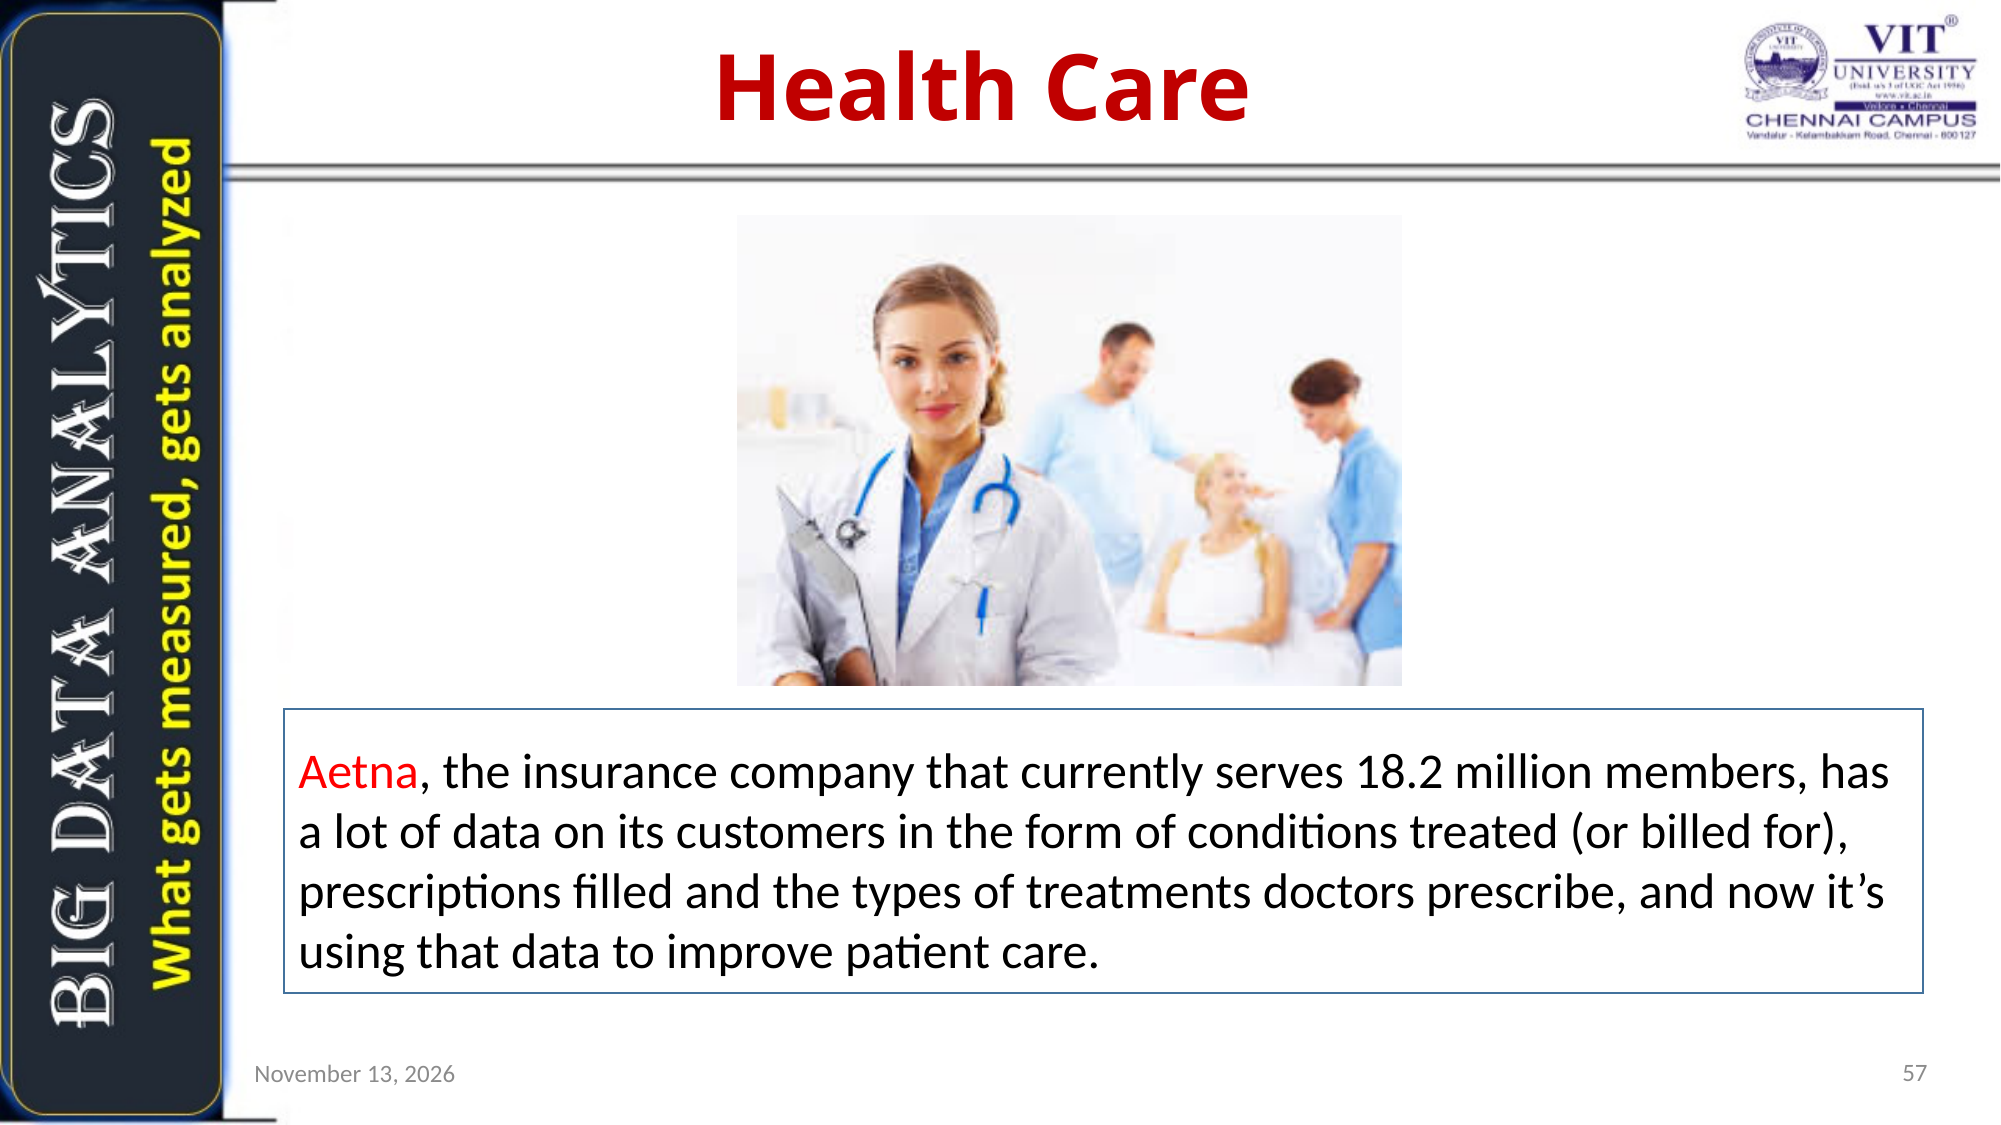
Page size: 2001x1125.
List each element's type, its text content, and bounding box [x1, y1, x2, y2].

slide_number 57 [1778, 1040, 1943, 1103]
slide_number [239, 1042, 588, 1103]
picture [0, 0, 2001, 1125]
title Health Care [239, 16, 1725, 167]
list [737, 215, 1402, 687]
text_box Aetna, the insurance company that currently serves 18.2 million members, has a lot of data on its customers in the form of conditions treated (or billed for), prescriptions filled and the types of treatments doctors prescribe, and now it’s using that data to improve patient care. [283, 708, 1924, 994]
